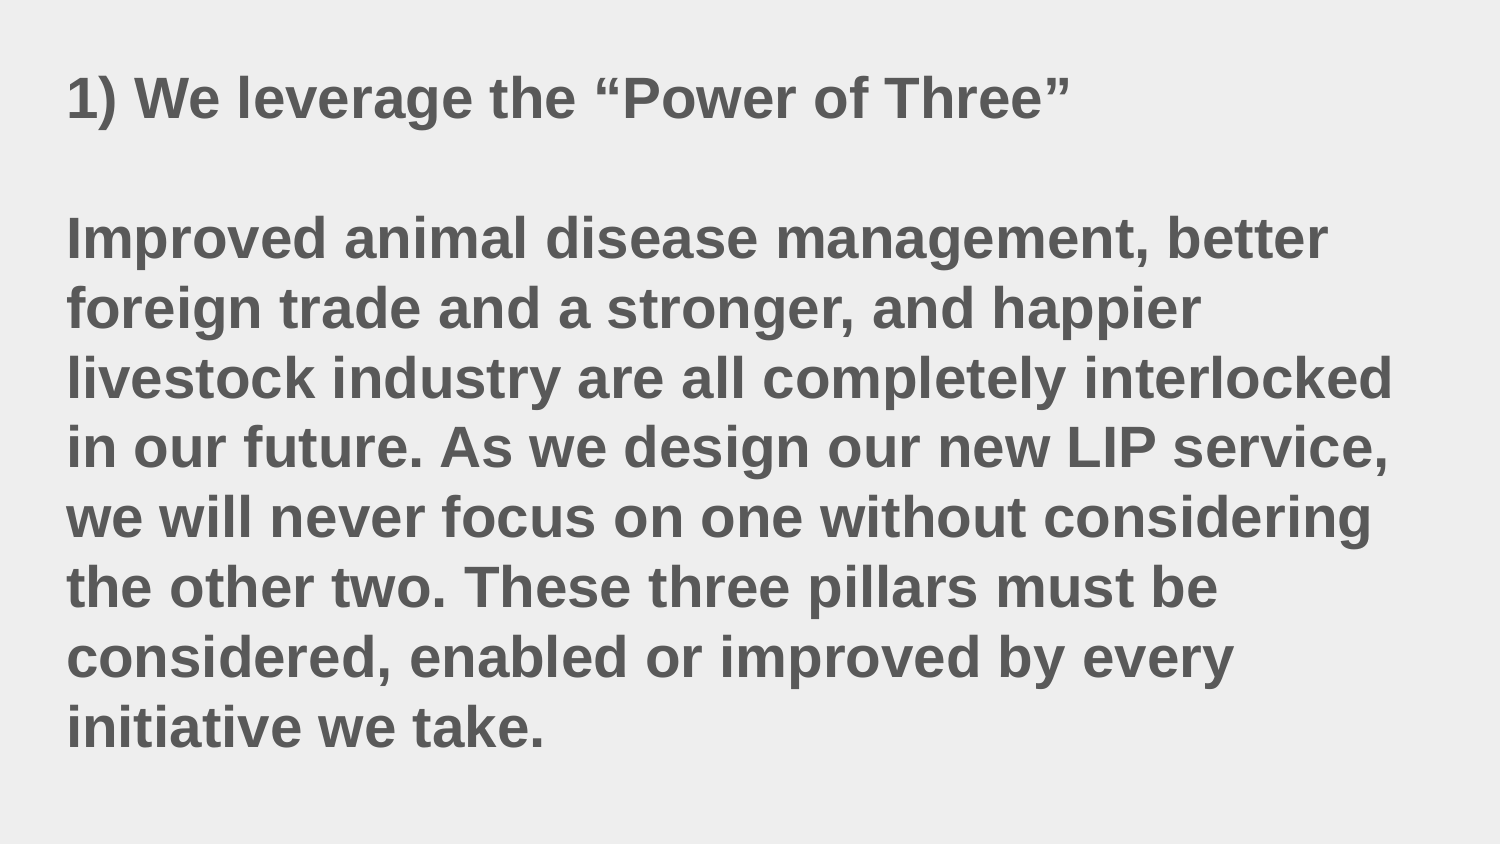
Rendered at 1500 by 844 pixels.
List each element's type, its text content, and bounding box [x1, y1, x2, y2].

title 1) We leverage the “Power of Three” Improved animal disease management, better foreign trade and a stronger, and happier livestock industry are all completely interlocked in our future. As we design our new LIP service, we will never focus on one without considering the other two. These three pillars must be considered, enabled or improved by every initiative we take. [51, 44, 1449, 806]
